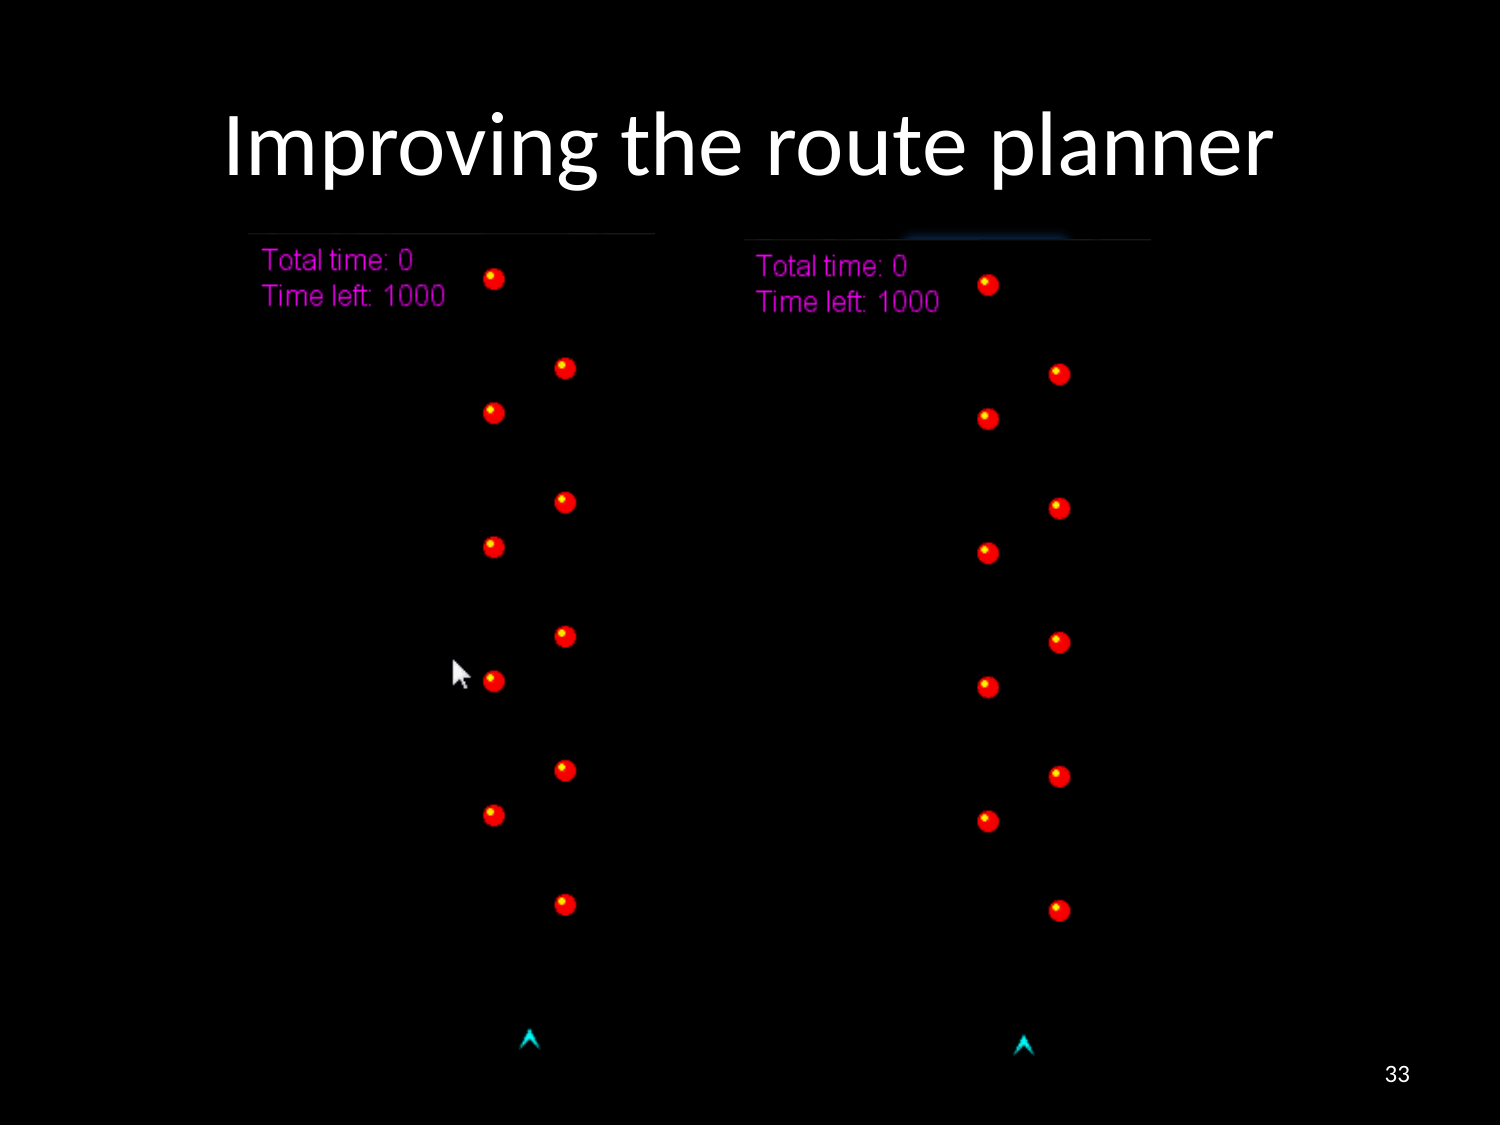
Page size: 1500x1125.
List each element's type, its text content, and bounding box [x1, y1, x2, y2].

slide_number 33 [1074, 1042, 1425, 1103]
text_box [247, 232, 656, 1085]
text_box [743, 238, 1152, 1091]
title Improving the route planner [75, 45, 1425, 233]
